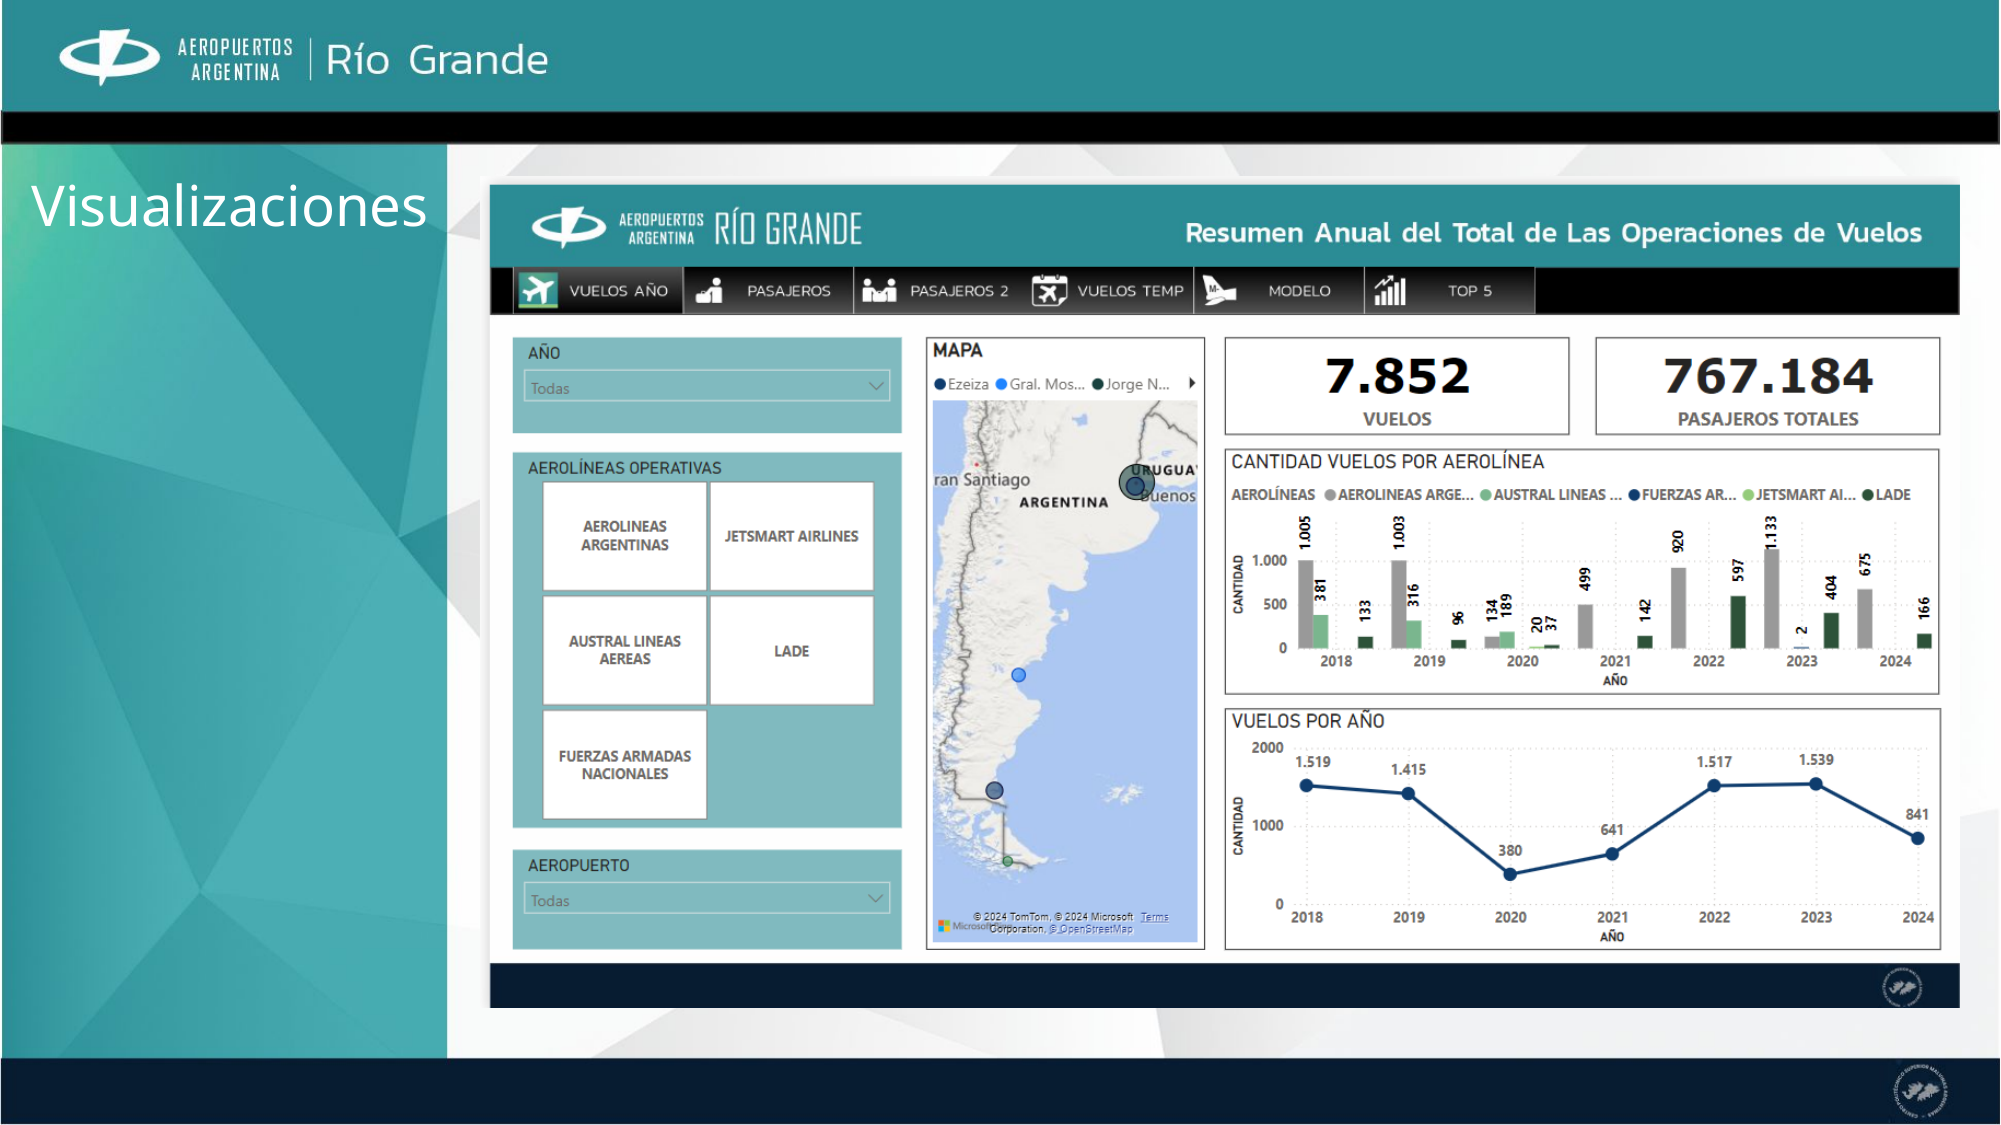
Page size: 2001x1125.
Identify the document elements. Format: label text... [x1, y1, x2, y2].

picture [0, 0, 2001, 1125]
text_box Visualizaciones [0, 162, 444, 245]
text_box [821, 128, 1180, 174]
